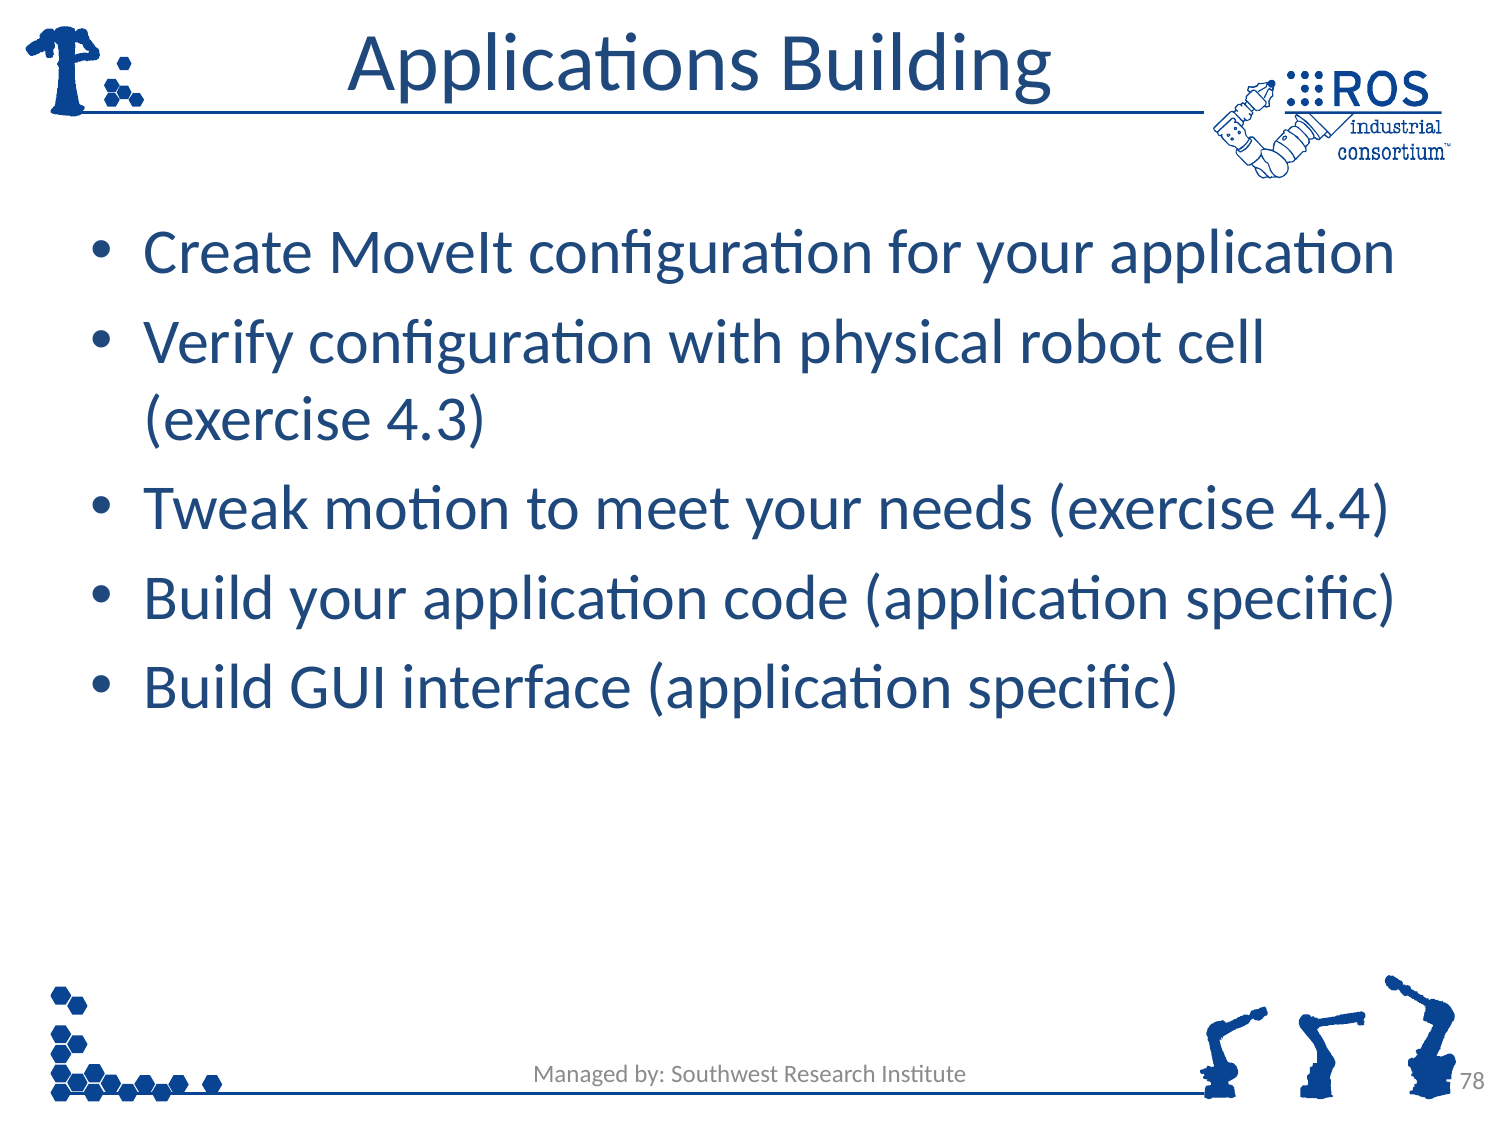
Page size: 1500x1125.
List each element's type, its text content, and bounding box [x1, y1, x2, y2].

slide_number 78 [1149, 1050, 1500, 1110]
title Applications Building [150, 0, 1250, 113]
footer Managed by: Southwest Research Institute [468, 1042, 1032, 1103]
slide_number [99, 1025, 388, 1085]
list Create MoveIt configuration for your application Verify configuration with physical robot cell (exercise 4.3) Tweak motion to meet your needs (exercise 4.4) Build your application code (application specific) Build GUI interface (application specific) [75, 202, 1425, 945]
